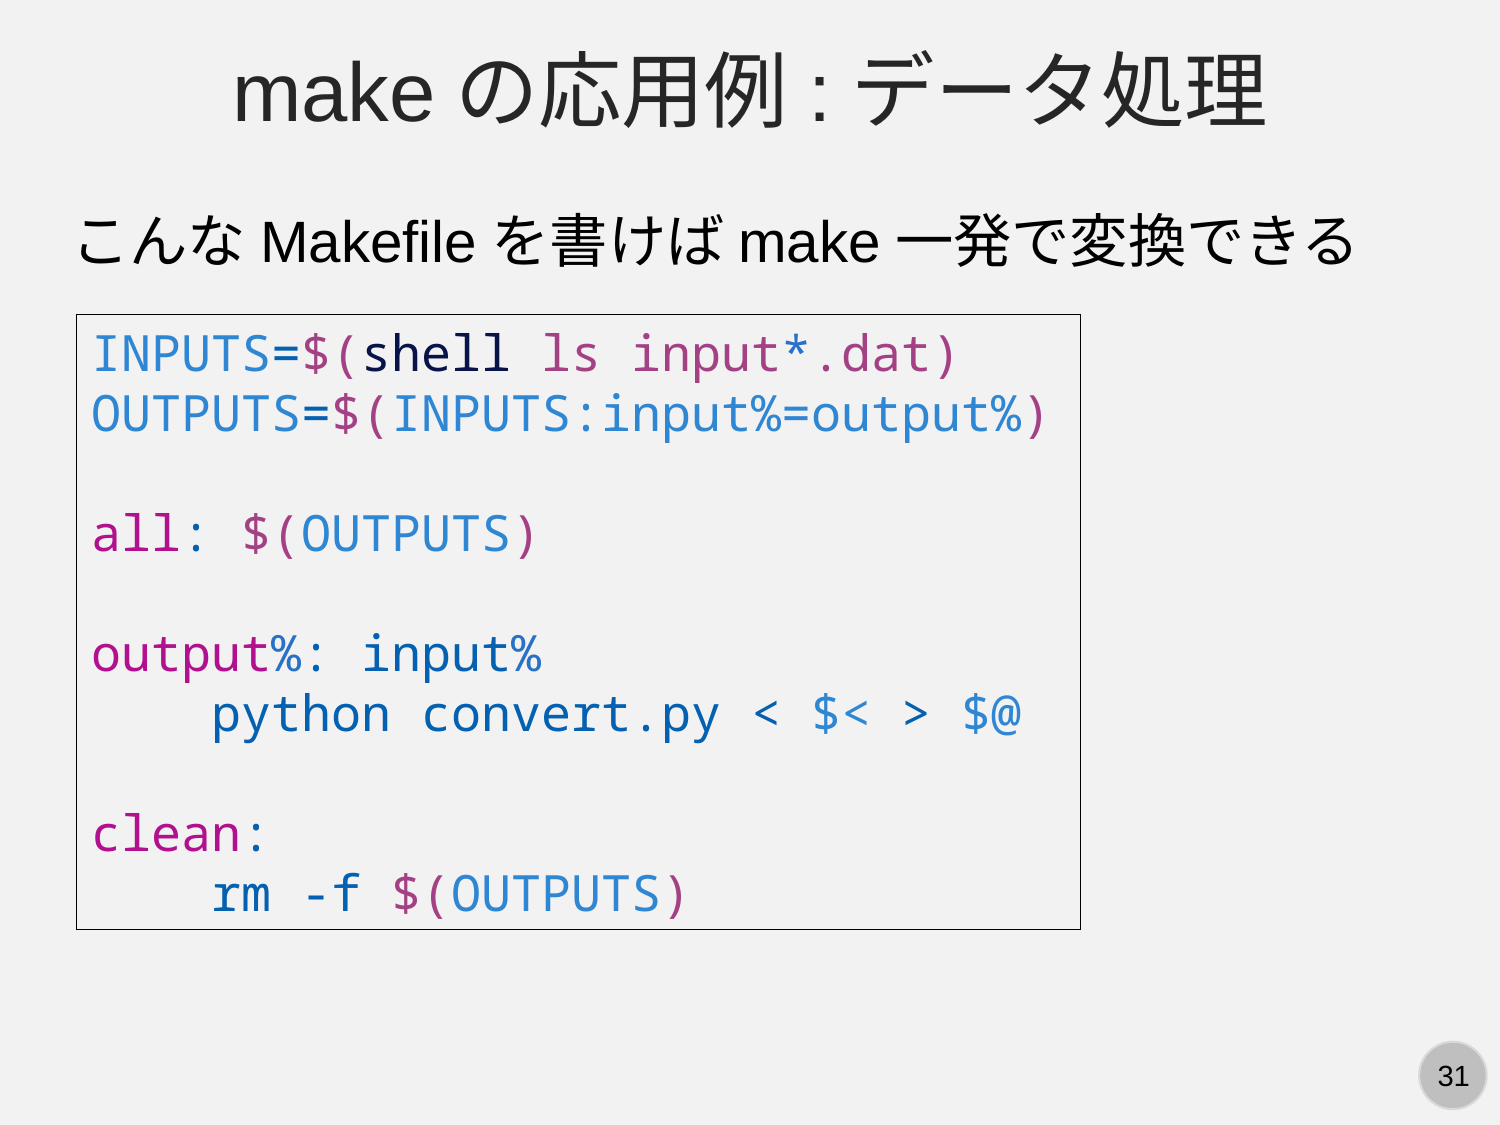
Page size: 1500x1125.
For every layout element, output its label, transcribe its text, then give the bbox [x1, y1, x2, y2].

text_box こんなMakefileを書けばmake一発で変換できる [56, 196, 1375, 281]
text_box INPUTS=$(shell ls input*.dat) OUTPUTS=$(INPUTS:input%=output%) all: $(OUTPUTS) output%: input% python convert.py < $< > $@ clean: rm -f $(OUTPUTS) [76, 314, 1081, 930]
list makeの応用例:データ処理 [0, 31, 1500, 155]
